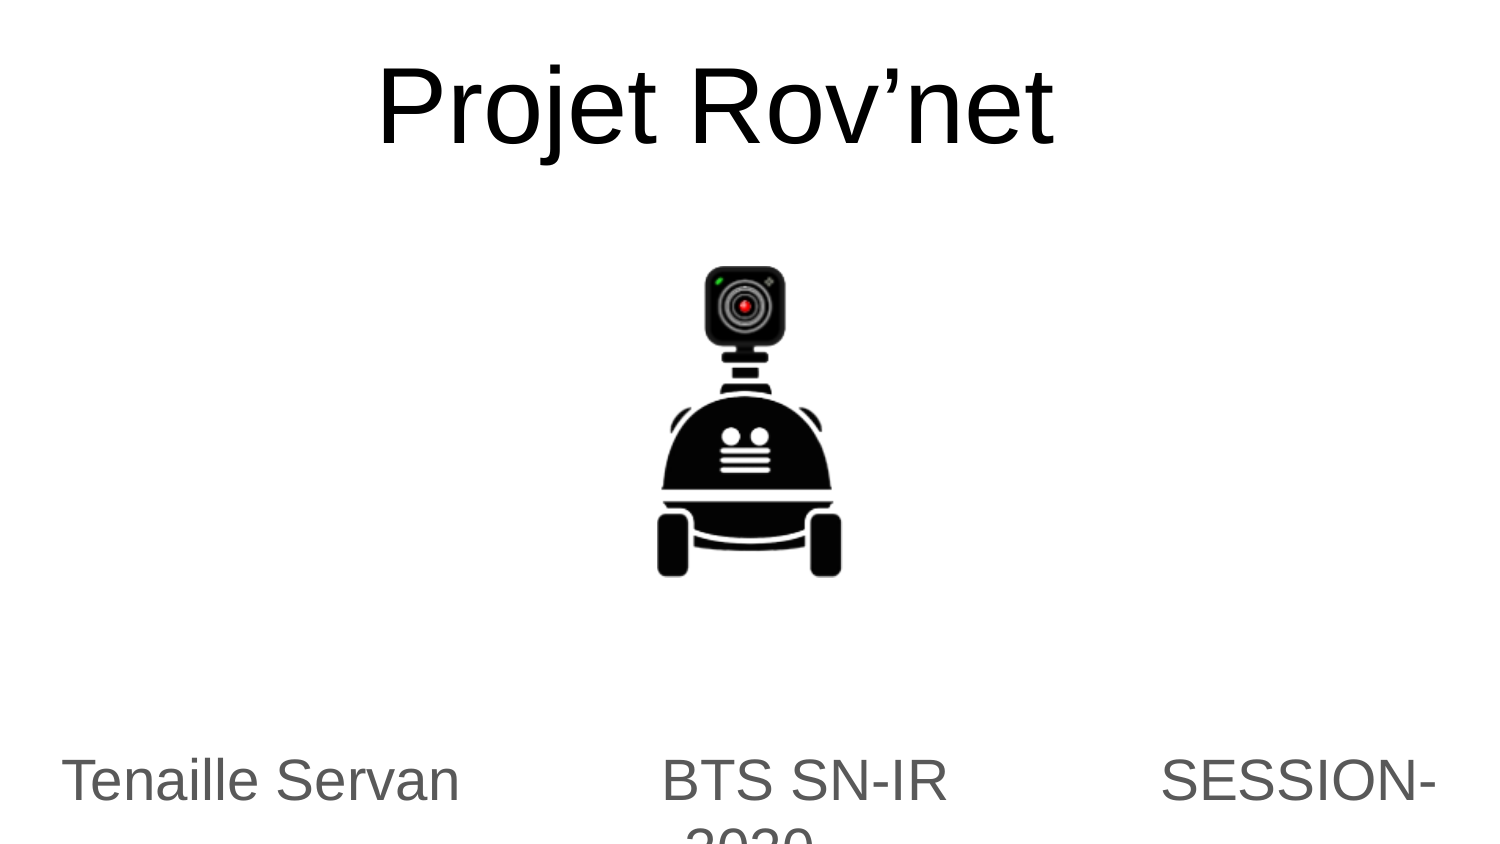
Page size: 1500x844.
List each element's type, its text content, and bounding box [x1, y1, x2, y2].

title Projet Rov’net [51, 27, 1449, 181]
picture [657, 266, 843, 578]
subtitle Tenaille Servan BTS SN-IR SESSION-2020 [0, 726, 1500, 844]
